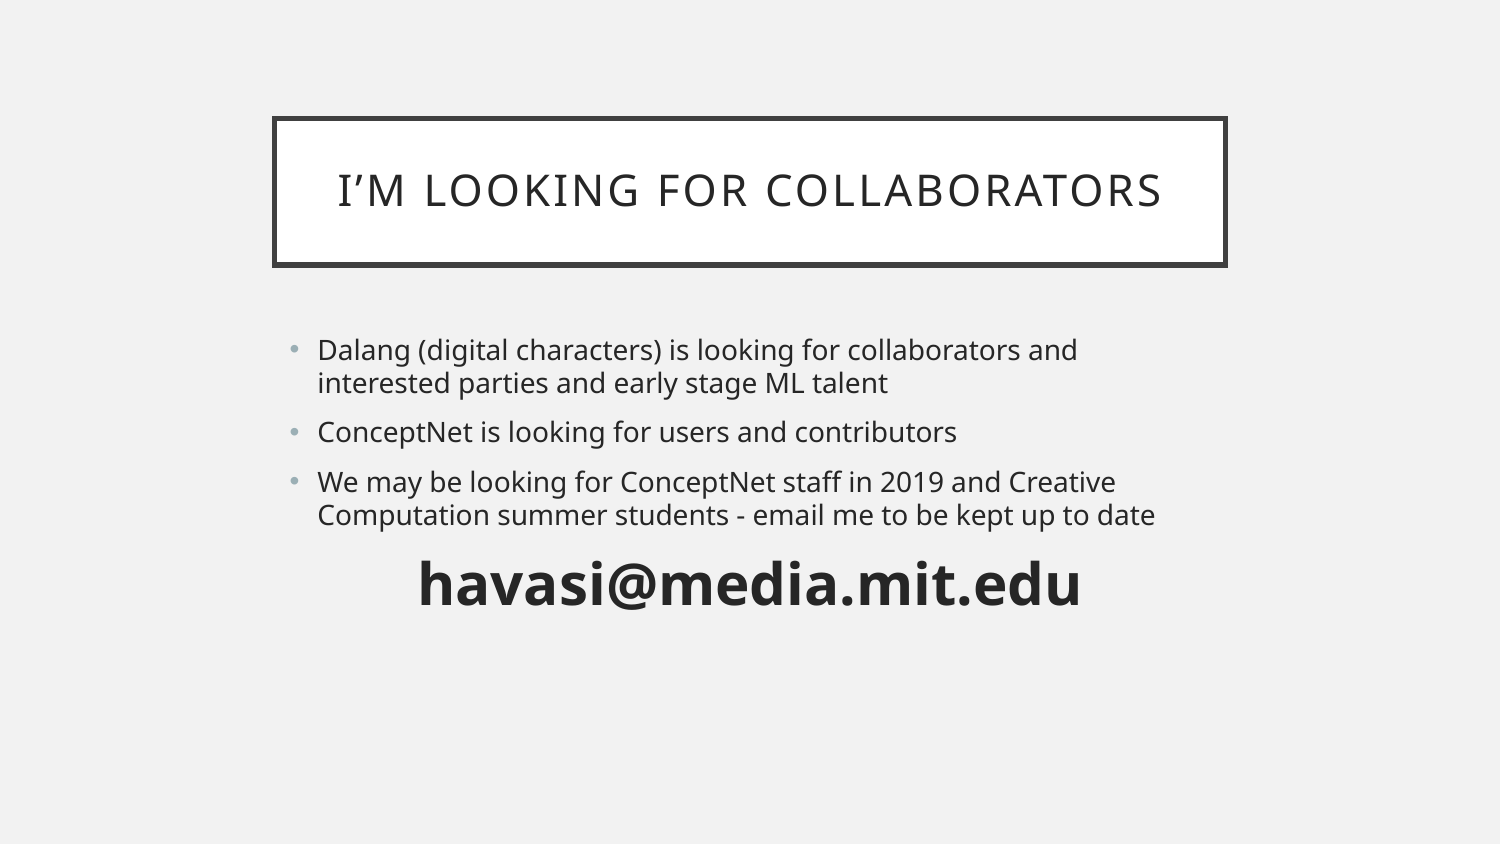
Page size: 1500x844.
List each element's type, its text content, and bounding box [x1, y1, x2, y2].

title I’m looking for collaborators [272, 116, 1228, 268]
list Dalang (digital characters) is looking for collaborators and interested parties and early stage ML talent ConceptNet is looking for users and contributors We may be looking for ConceptNet staff in 2019 and Creative Computation summer students - email me to be kept up to date havasi@media.mit.edu [274, 324, 1226, 818]
